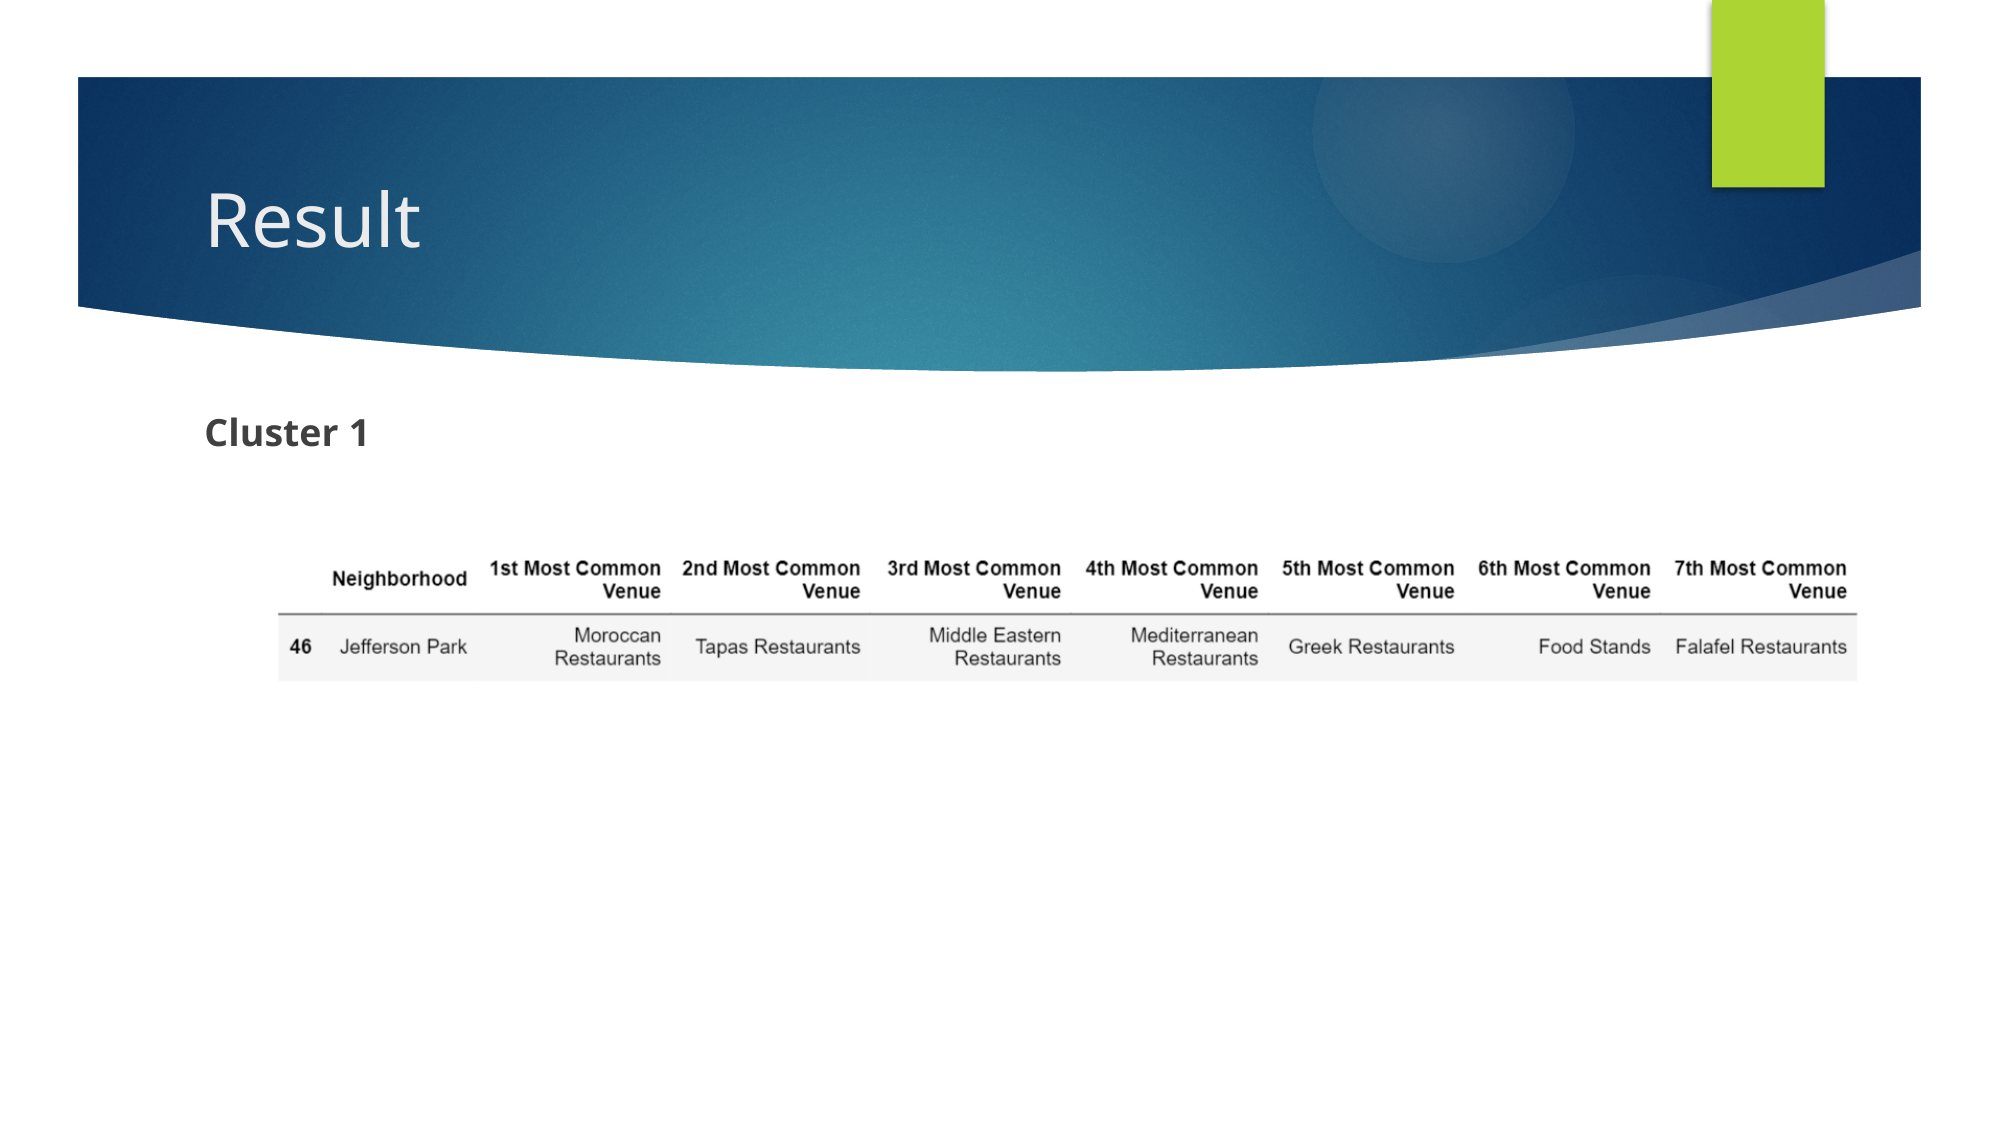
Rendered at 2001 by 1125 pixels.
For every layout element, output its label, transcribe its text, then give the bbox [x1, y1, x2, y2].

list Cluster 1 [189, 401, 1627, 473]
title Result [189, 159, 1627, 276]
picture [273, 534, 1877, 705]
